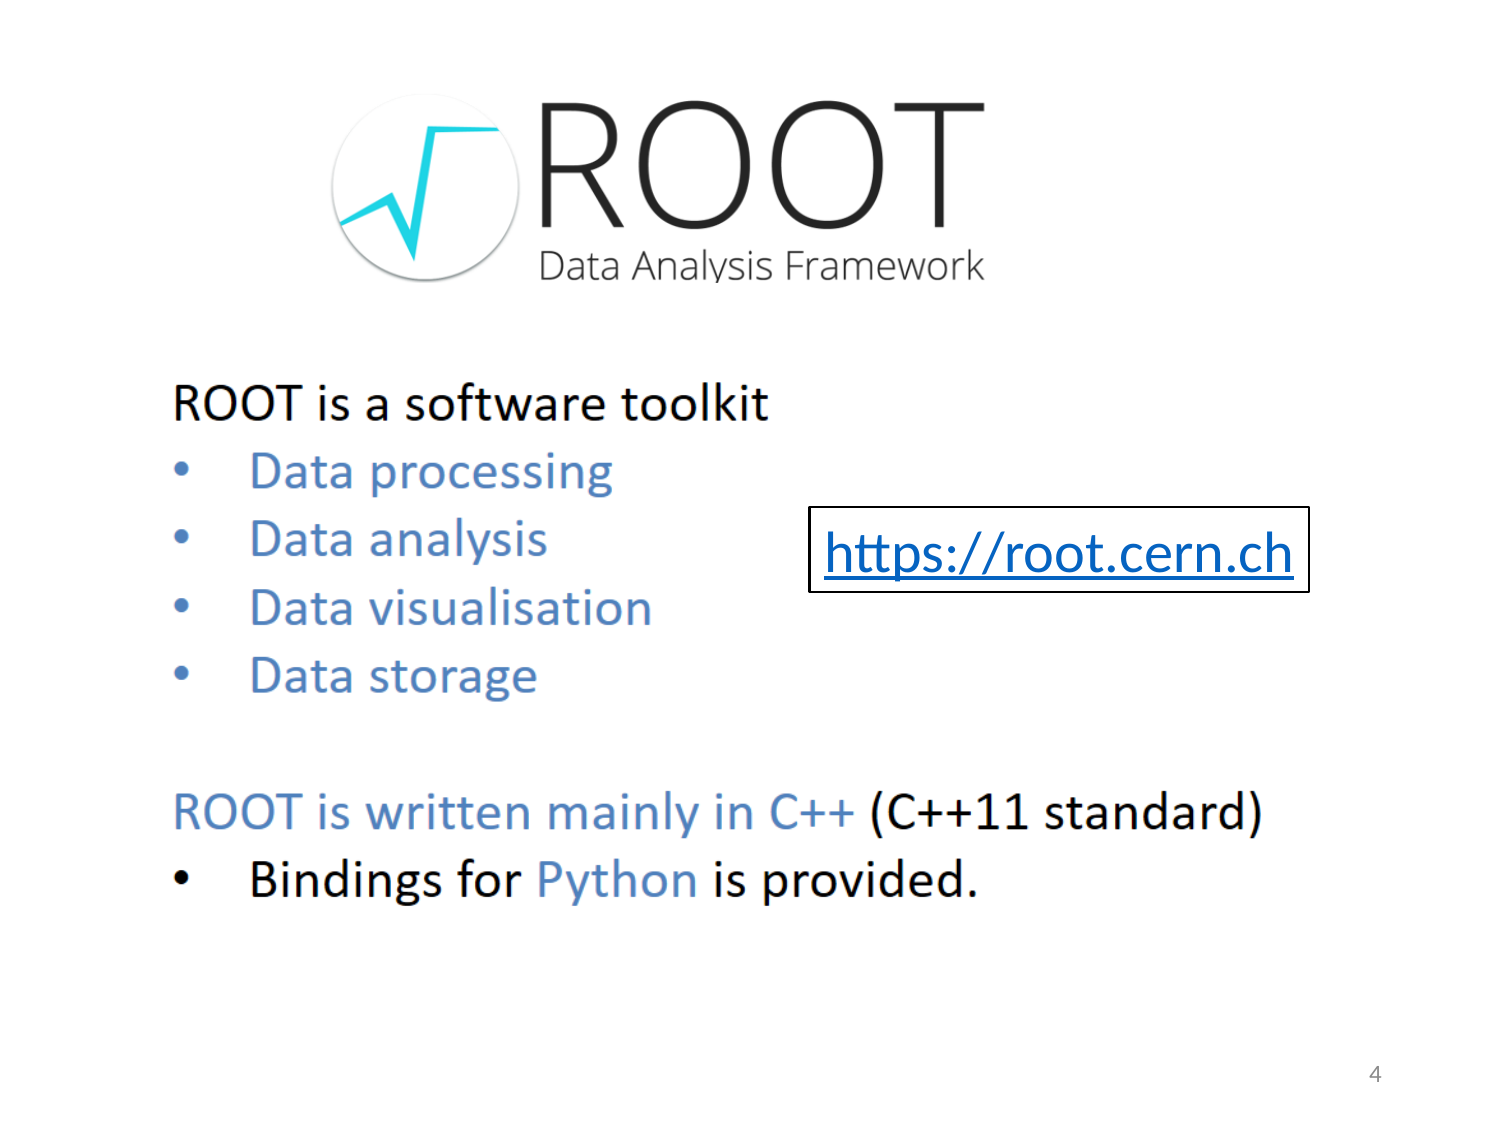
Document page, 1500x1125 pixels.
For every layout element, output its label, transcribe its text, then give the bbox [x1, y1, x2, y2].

picture [147, 371, 1353, 930]
picture [315, 68, 1031, 317]
slide_number 4 [1059, 1042, 1397, 1103]
